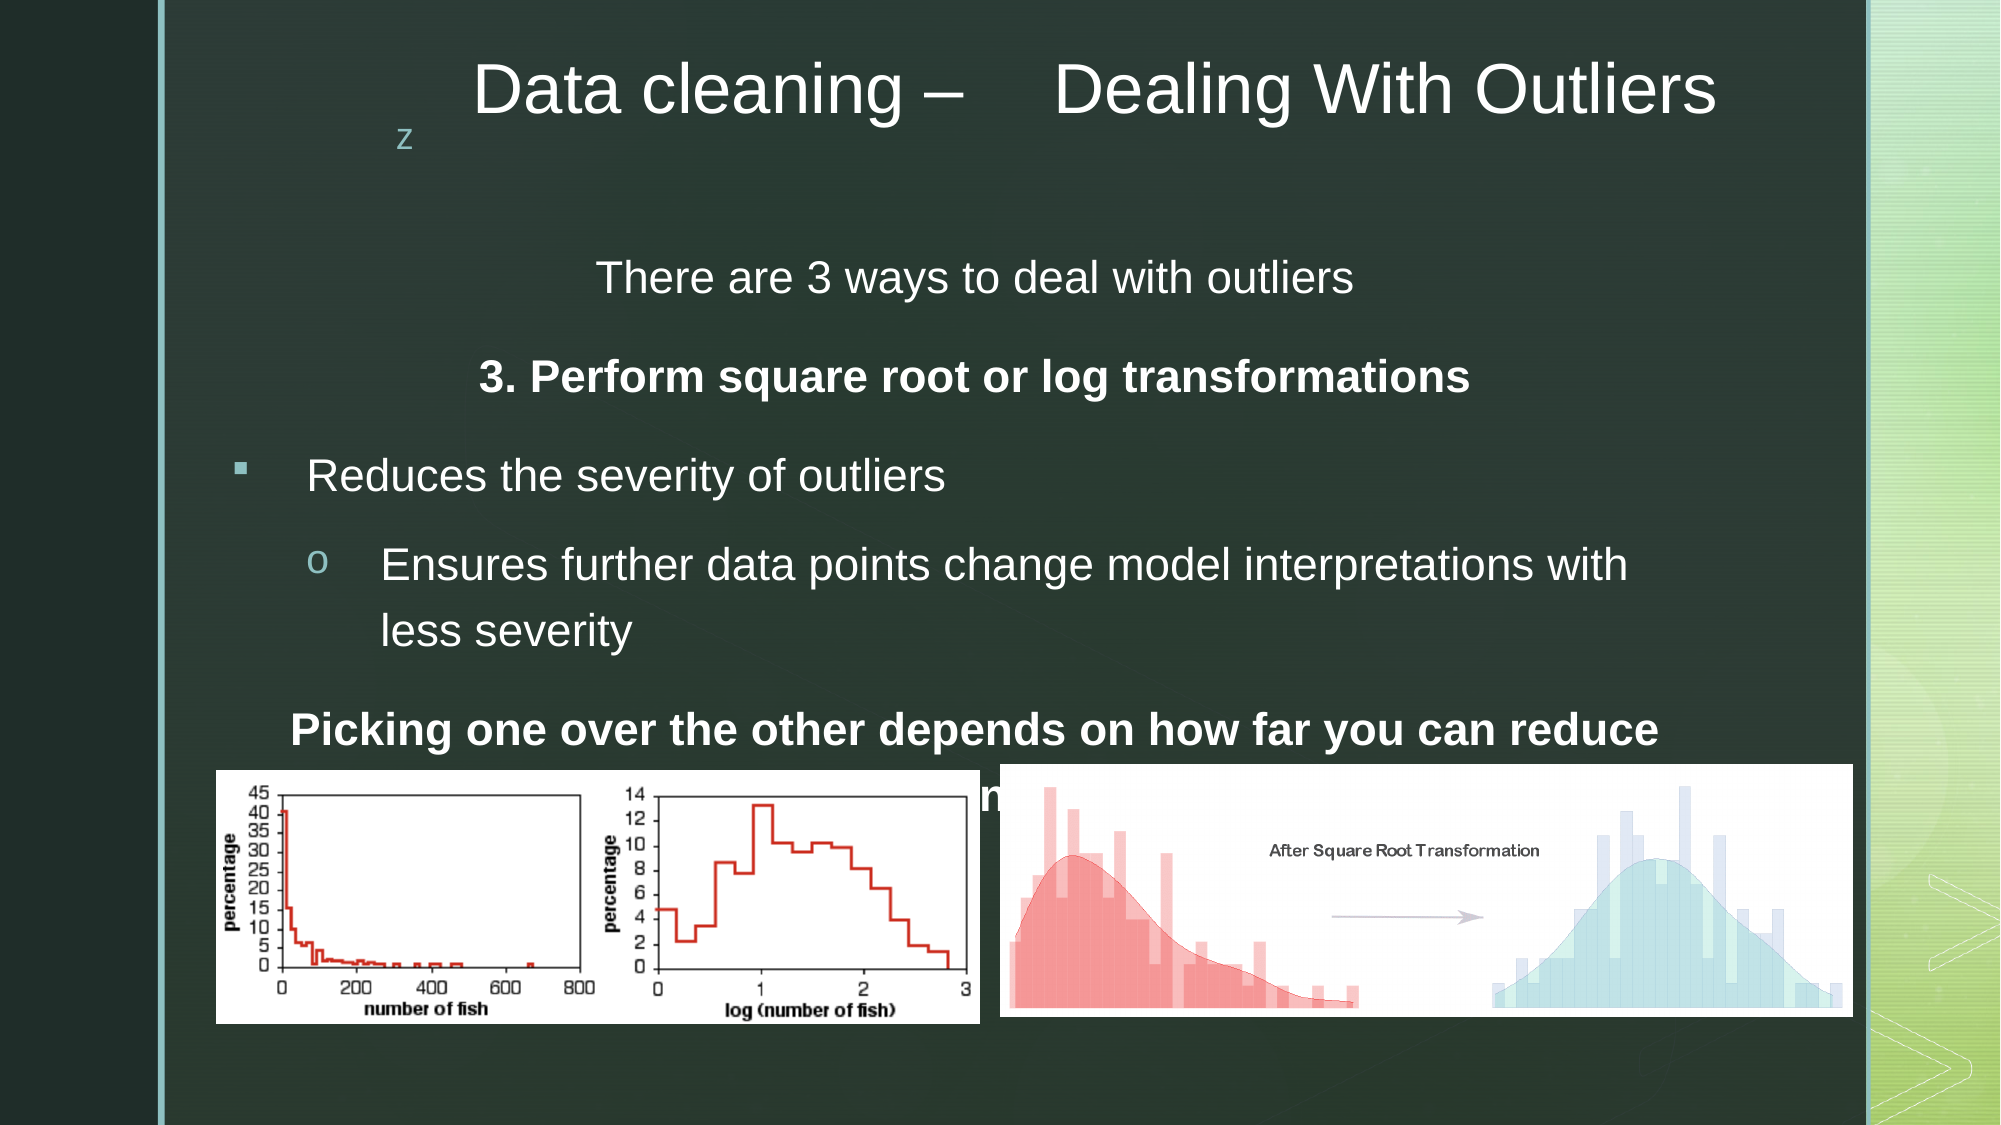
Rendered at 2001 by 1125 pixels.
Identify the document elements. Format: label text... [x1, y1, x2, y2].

title Data cleaning – Dealing With Outliers [232, 45, 1734, 145]
list There are 3 ways to deal with outliers 3. Perform square root or log transformations Reduces the severity of outliers Ensures further data points change model interpretations with less severity Picking one over the other depends on how far you can reduce skewness [216, 145, 1734, 967]
picture [1871, 0, 2001, 1125]
picture [999, 763, 1853, 1018]
picture [216, 770, 980, 1024]
